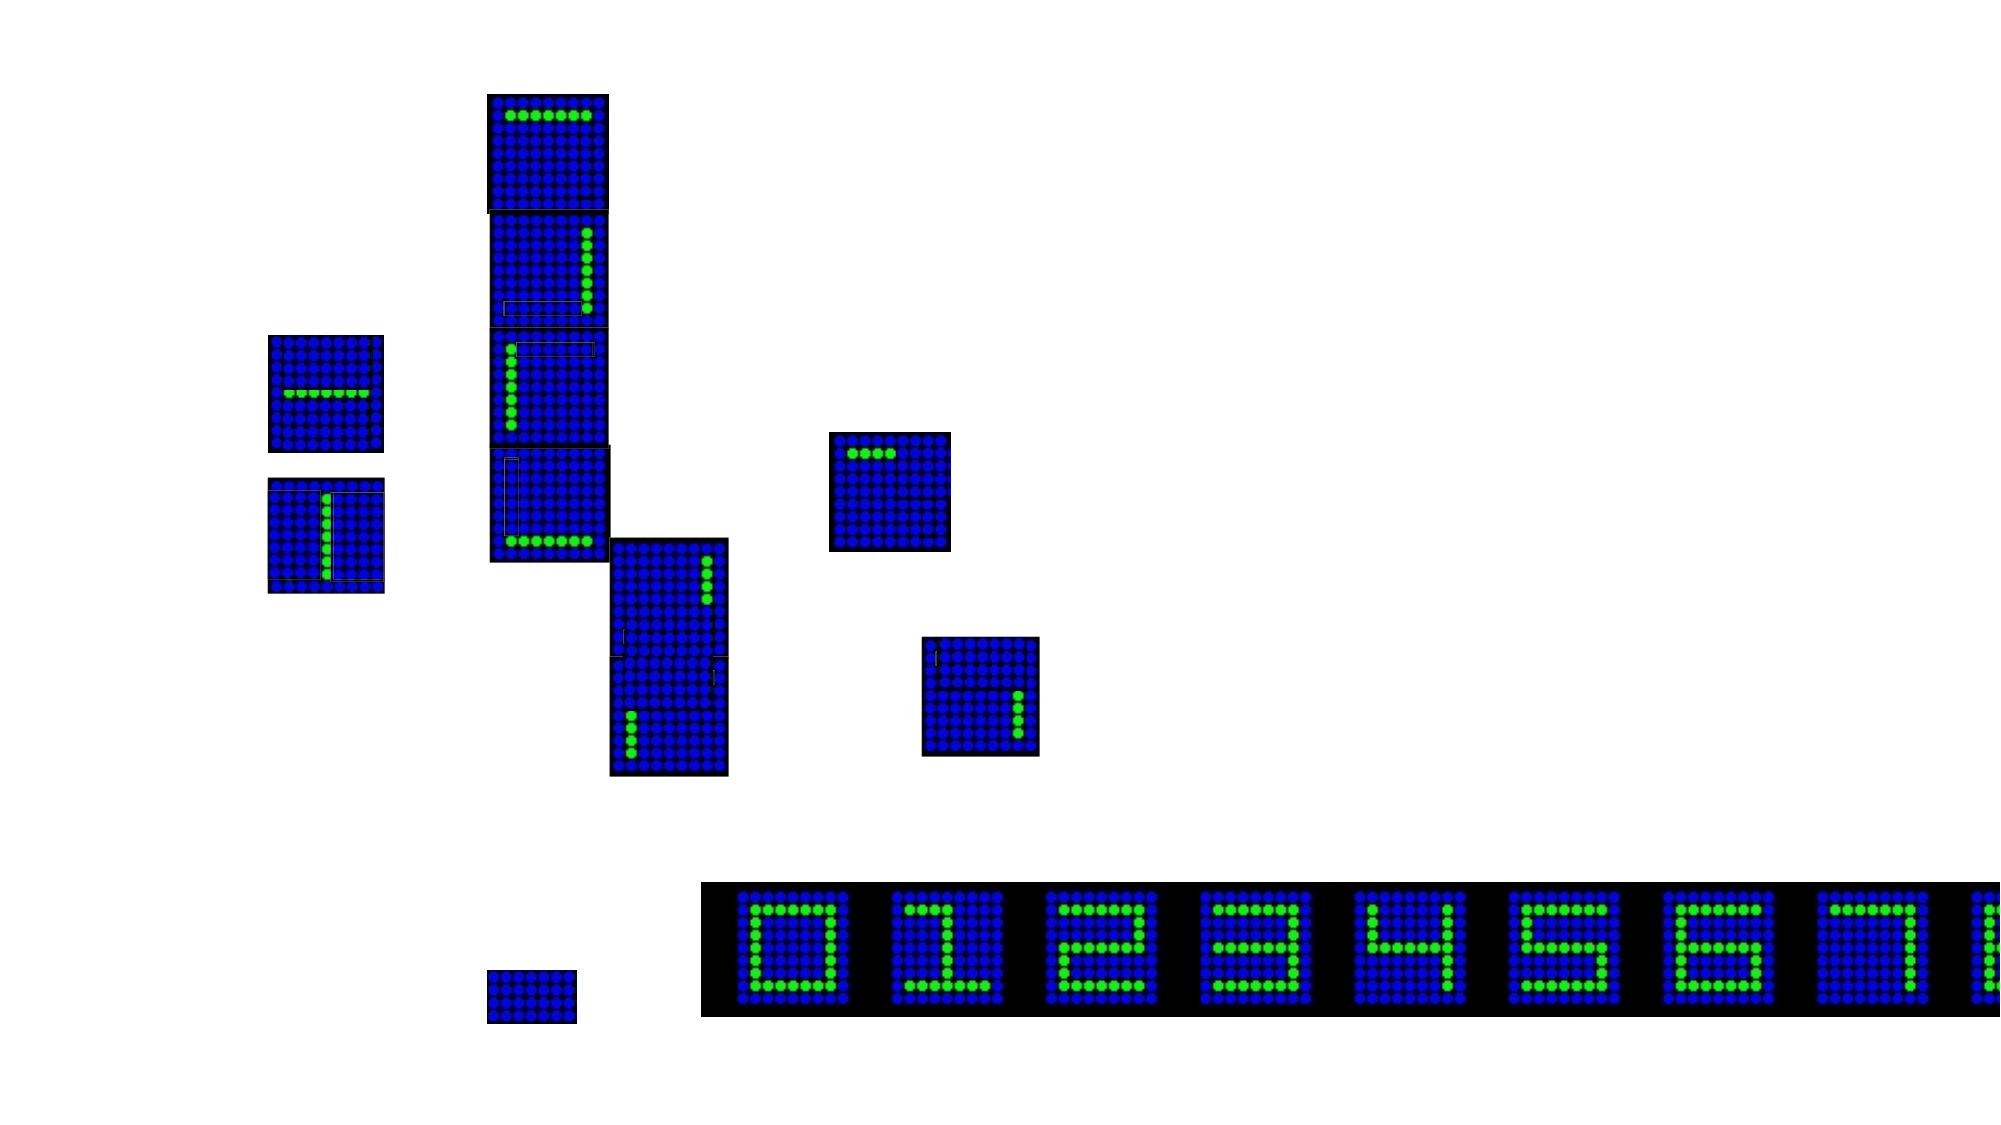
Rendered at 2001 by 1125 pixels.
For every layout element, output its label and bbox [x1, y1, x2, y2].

text_box [488, 210, 610, 328]
picture [487, 970, 577, 1024]
text_box [609, 656, 729, 777]
text_box [268, 476, 384, 595]
text_box [488, 328, 610, 448]
text_box [829, 432, 951, 552]
text_box [609, 537, 729, 656]
text_box [489, 444, 611, 563]
text_box [487, 94, 609, 214]
text_box [268, 335, 384, 453]
picture [701, 882, 2000, 1017]
text_box [921, 636, 1040, 757]
